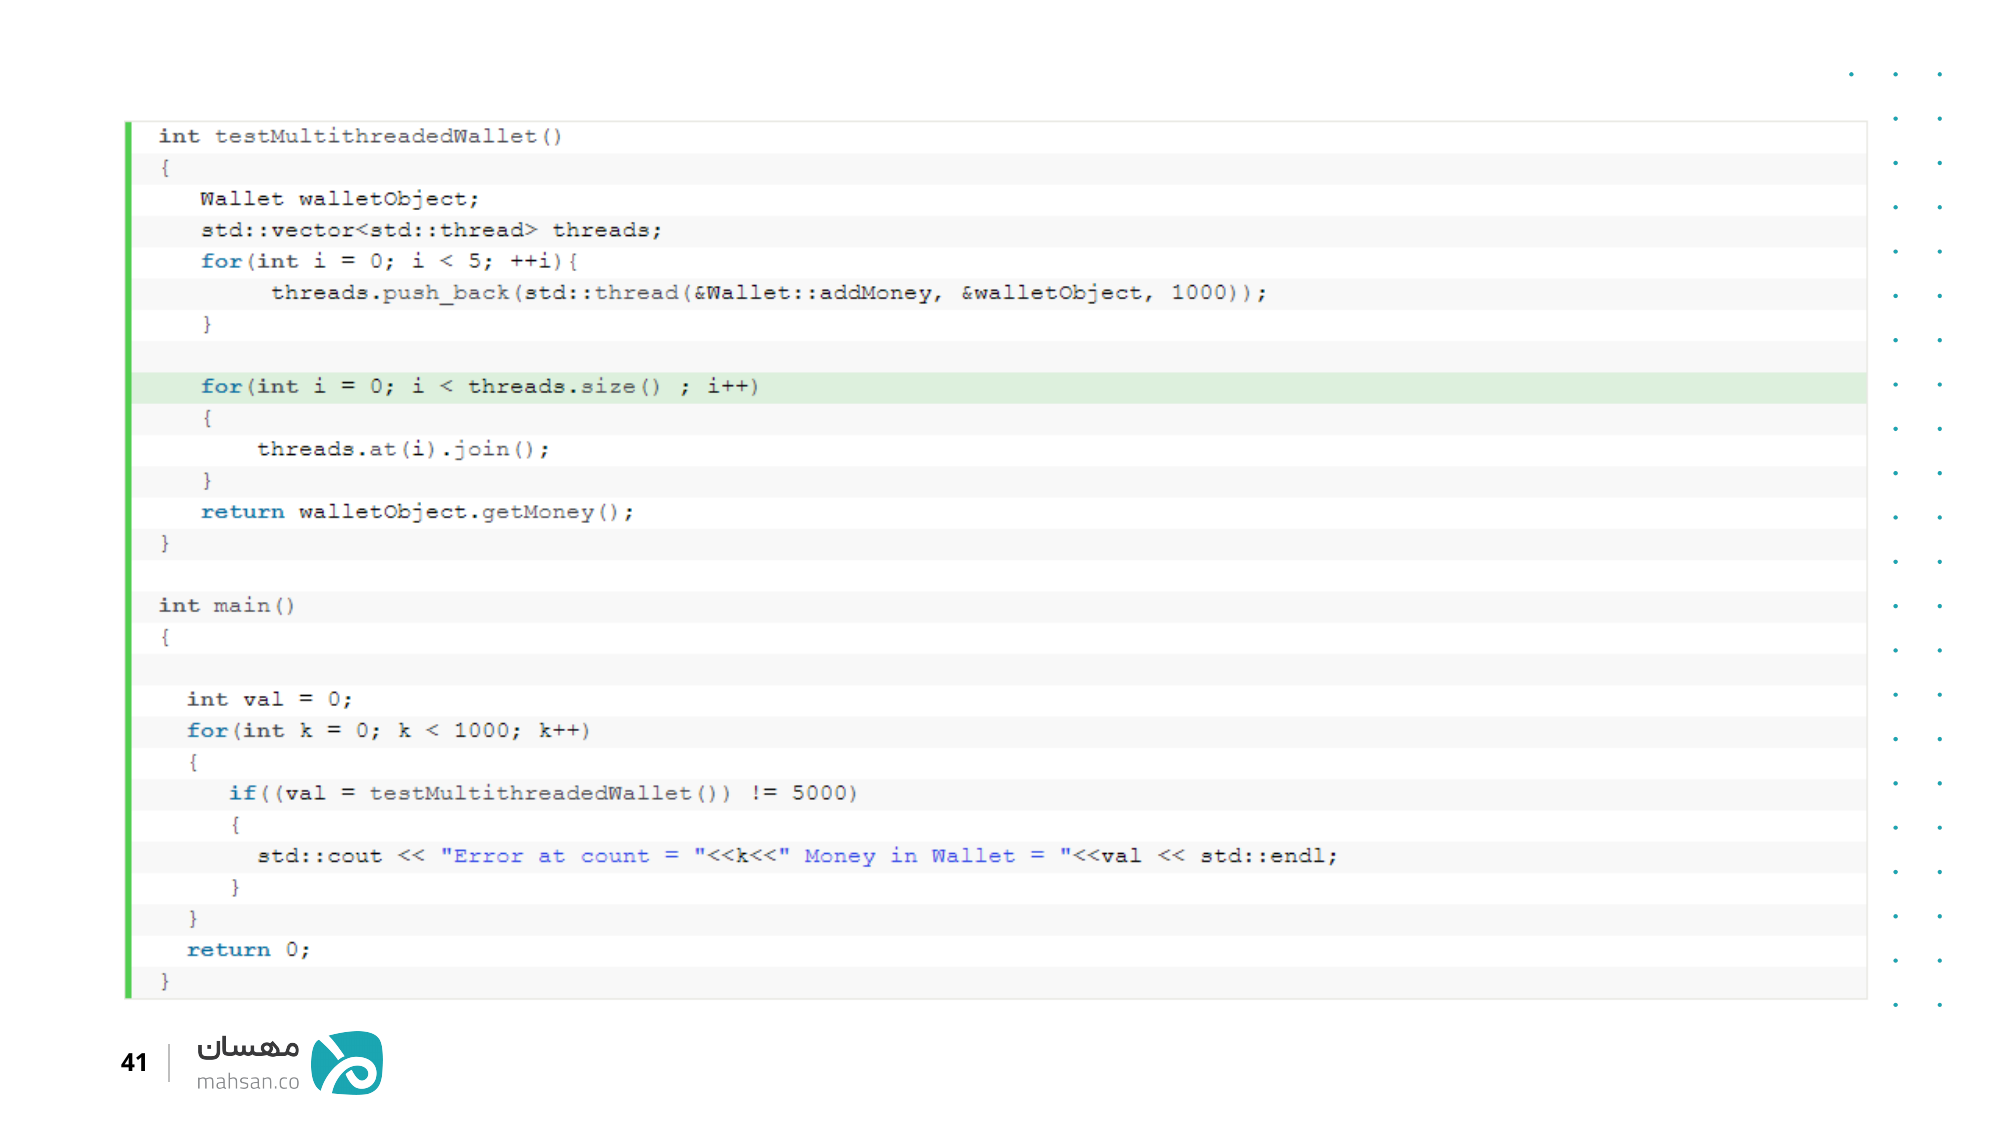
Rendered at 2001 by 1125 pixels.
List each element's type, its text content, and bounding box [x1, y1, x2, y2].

picture [124, 72, 1942, 1011]
slide_number 41 [81, 1033, 189, 1094]
picture [198, 1031, 383, 1095]
